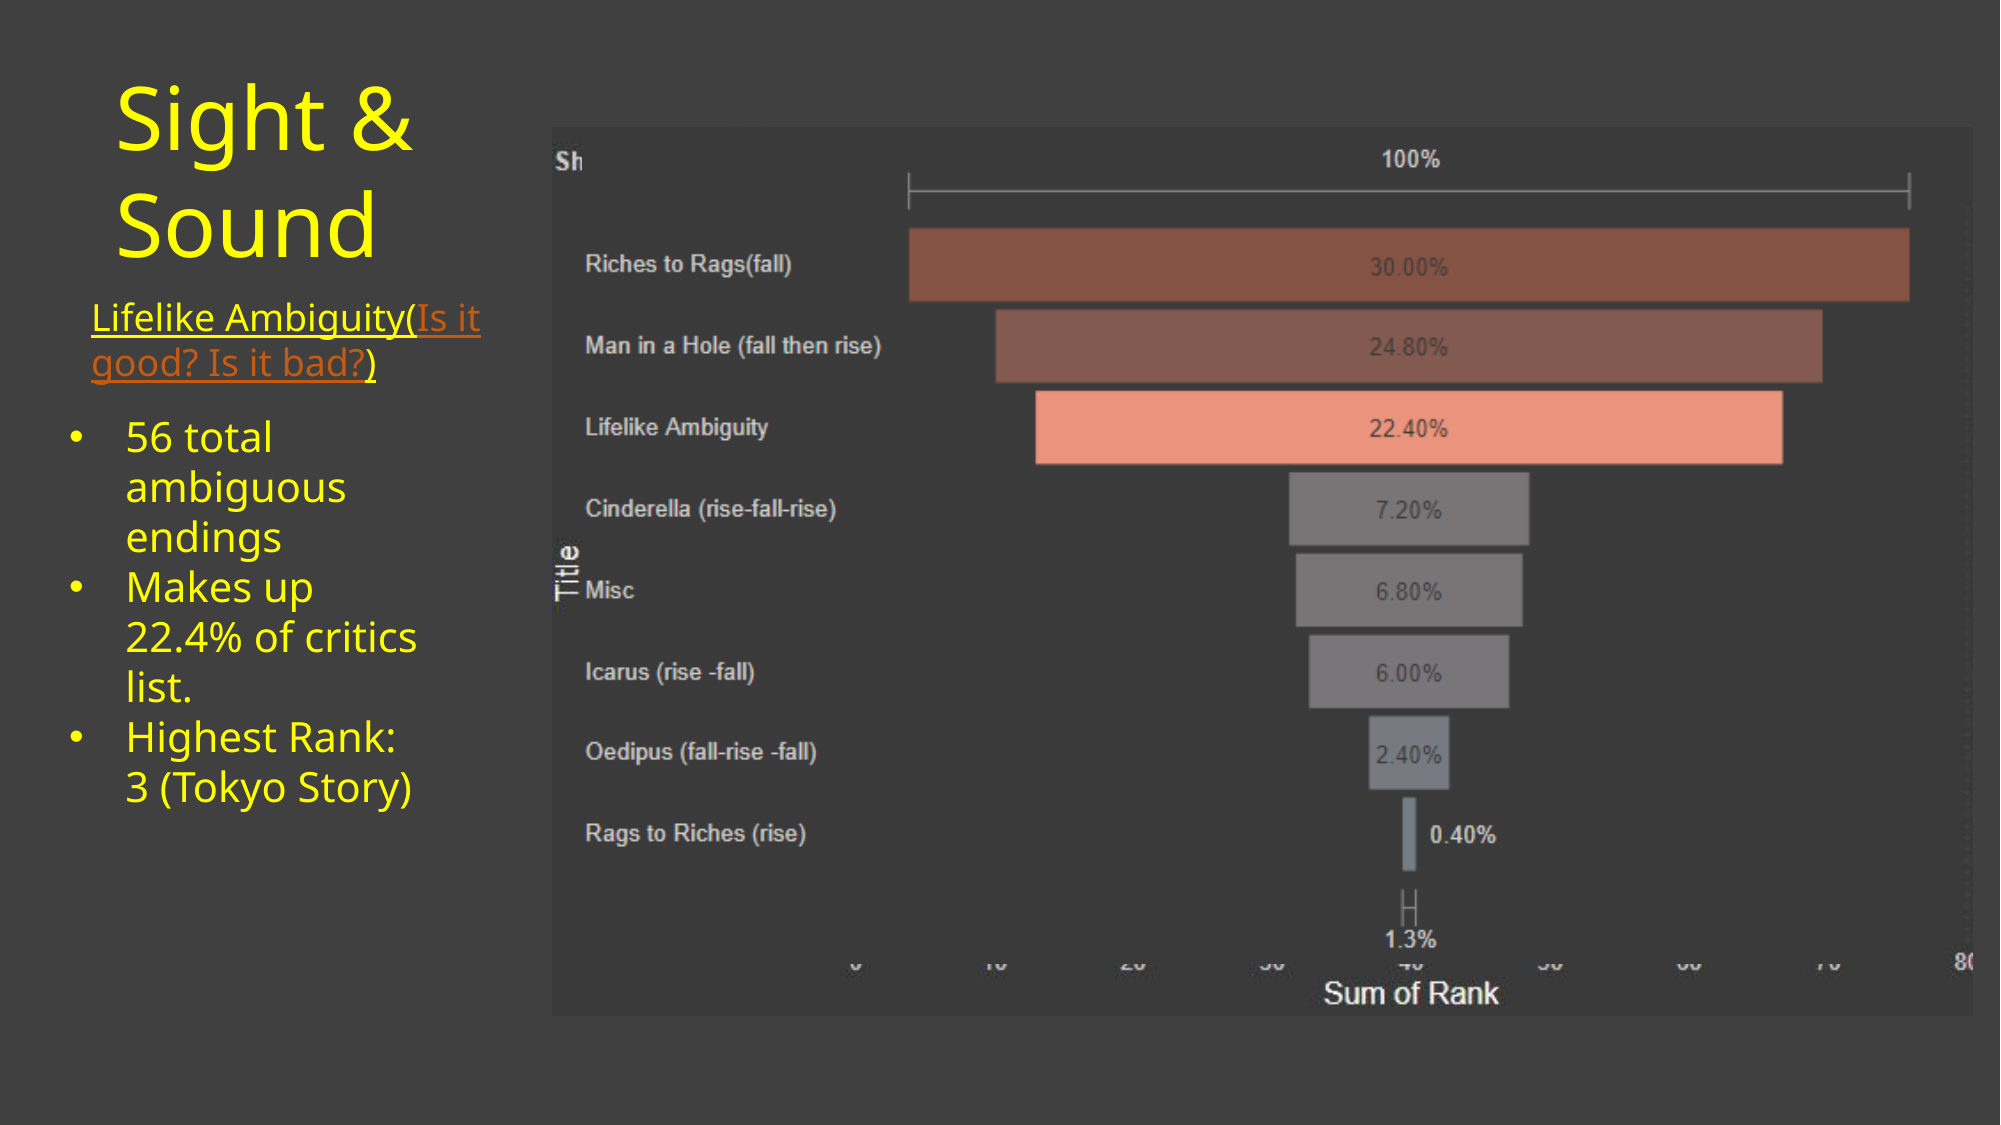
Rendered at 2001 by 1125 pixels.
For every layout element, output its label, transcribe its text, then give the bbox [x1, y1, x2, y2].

picture [552, 127, 1973, 1016]
text_box Sight & Sound [100, 41, 432, 287]
text_box Lifelike Ambiguity(Is it good? Is it bad?) [76, 287, 529, 392]
text_box 56 total ambiguous endings Makes up 22.4% of critics list. Highest Rank: 3 (Tokyo Story) [54, 403, 436, 819]
